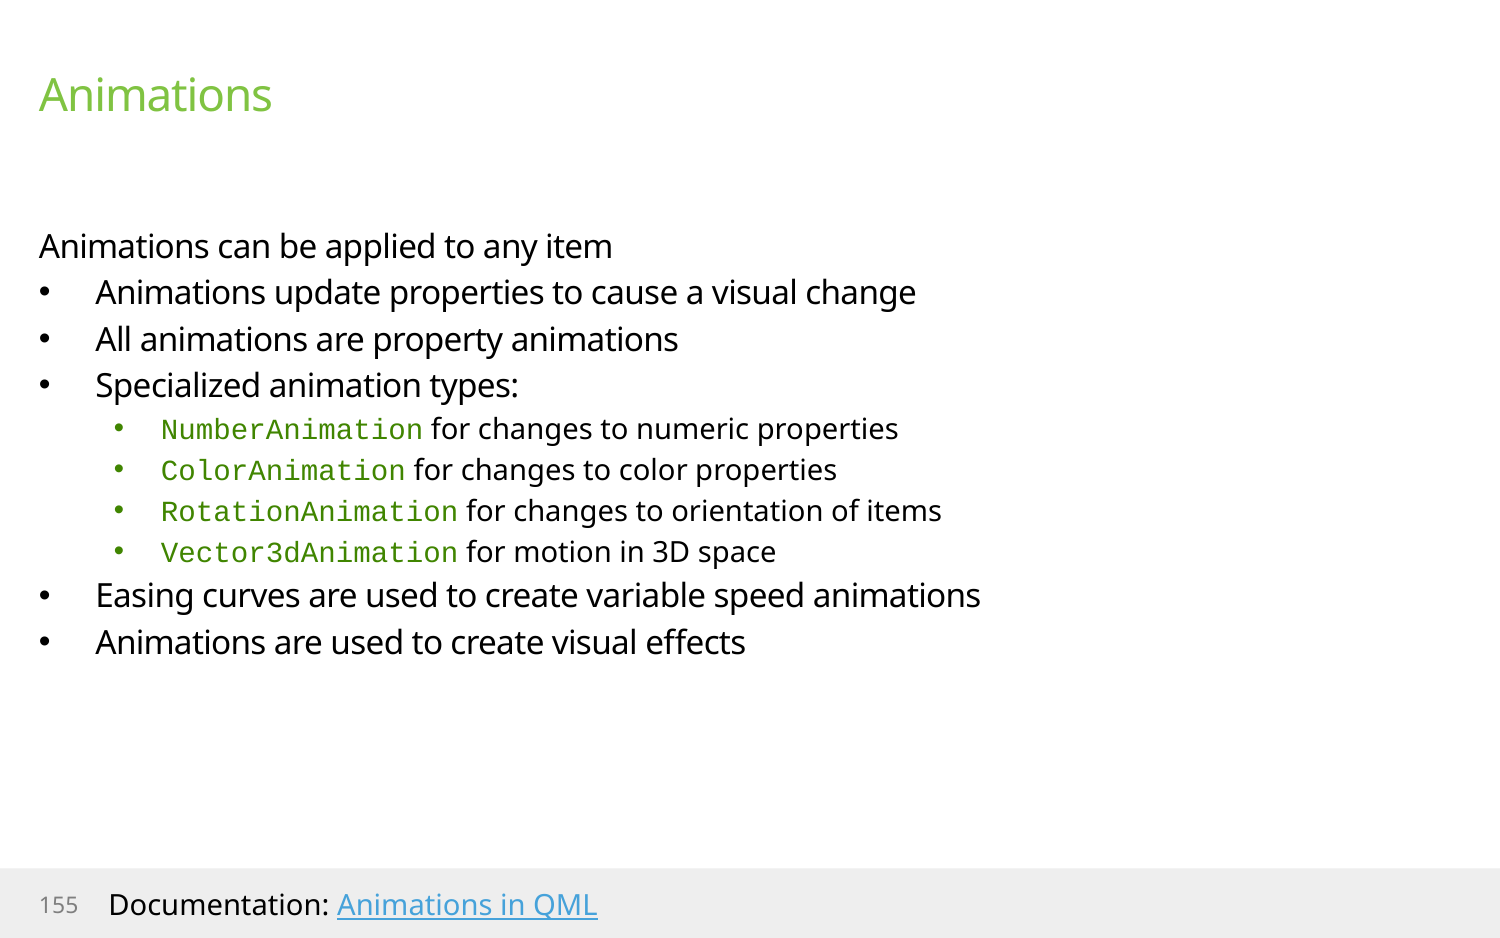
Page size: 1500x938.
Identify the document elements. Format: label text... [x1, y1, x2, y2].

title Animations [39, 66, 1052, 196]
list Animations can be applied to any item Animations update properties to cause a visual change All animations are property animations Specialized animation types: NumberAnimation for changes to numeric properties ColorAnimation for changes to color properties RotationAnimation for changes to orientation of items Vector3dAnimation for motion in 3D space Easing curves are used to create variable speed animations Animations are used to create visual effects [39, 224, 1272, 846]
slide_number 155 [39, 892, 93, 921]
text_box Documentation: Animations in QML [93, 892, 1315, 928]
